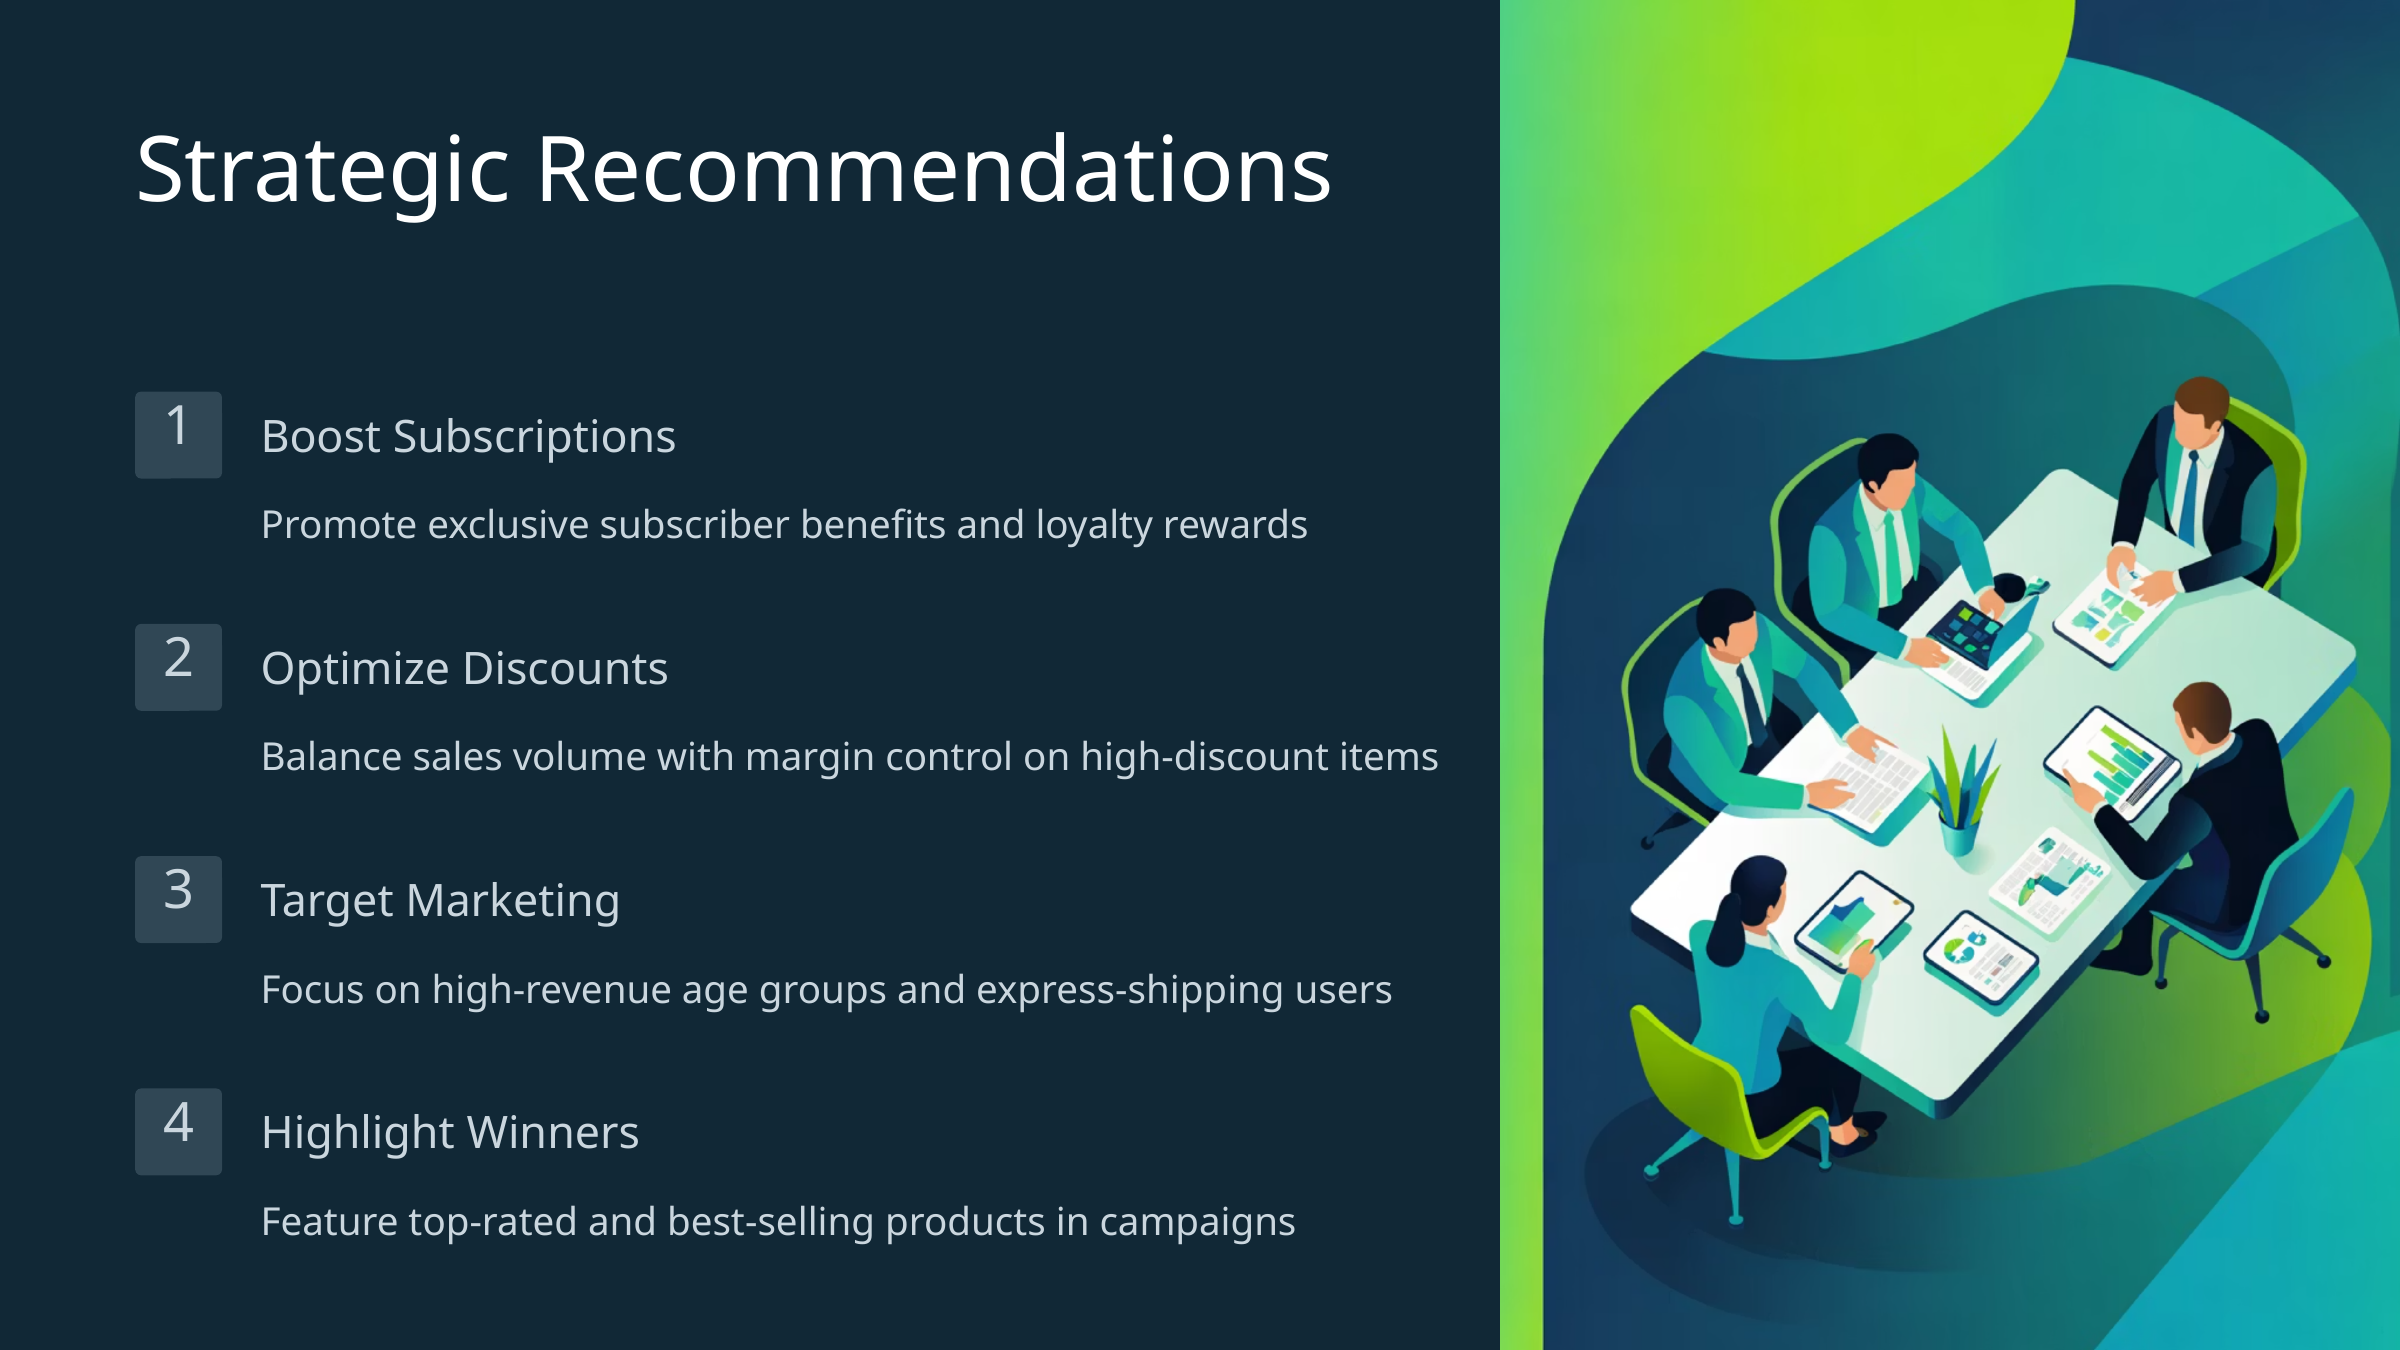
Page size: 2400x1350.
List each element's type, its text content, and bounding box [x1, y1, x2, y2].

text_box [135, 623, 223, 711]
text_box Focus on high-revenue age groups and express-shipping users [260, 949, 1365, 1012]
text_box Strategic Recommendations [135, 106, 1365, 334]
picture [1499, 0, 2400, 1350]
text_box 1 [151, 400, 206, 470]
text_box Balance sales volume with margin control on high-discount items [260, 717, 1365, 779]
text_box Target Marketing [260, 869, 731, 927]
text_box 3 [151, 865, 206, 934]
text_box [135, 391, 223, 479]
text_box [135, 856, 223, 944]
text_box 4 [151, 1097, 206, 1166]
text_box Highlight Winners [260, 1101, 738, 1159]
text_box Promote exclusive subscriber benefits and loyalty rewards [260, 484, 1365, 547]
text_box Boost Subscriptions [260, 404, 815, 462]
text_box 2 [151, 633, 206, 702]
text_box [135, 1088, 223, 1176]
text_box Feature top-rated and best-selling products in campaigns [260, 1181, 1365, 1244]
text_box Optimize Discounts [260, 637, 790, 694]
